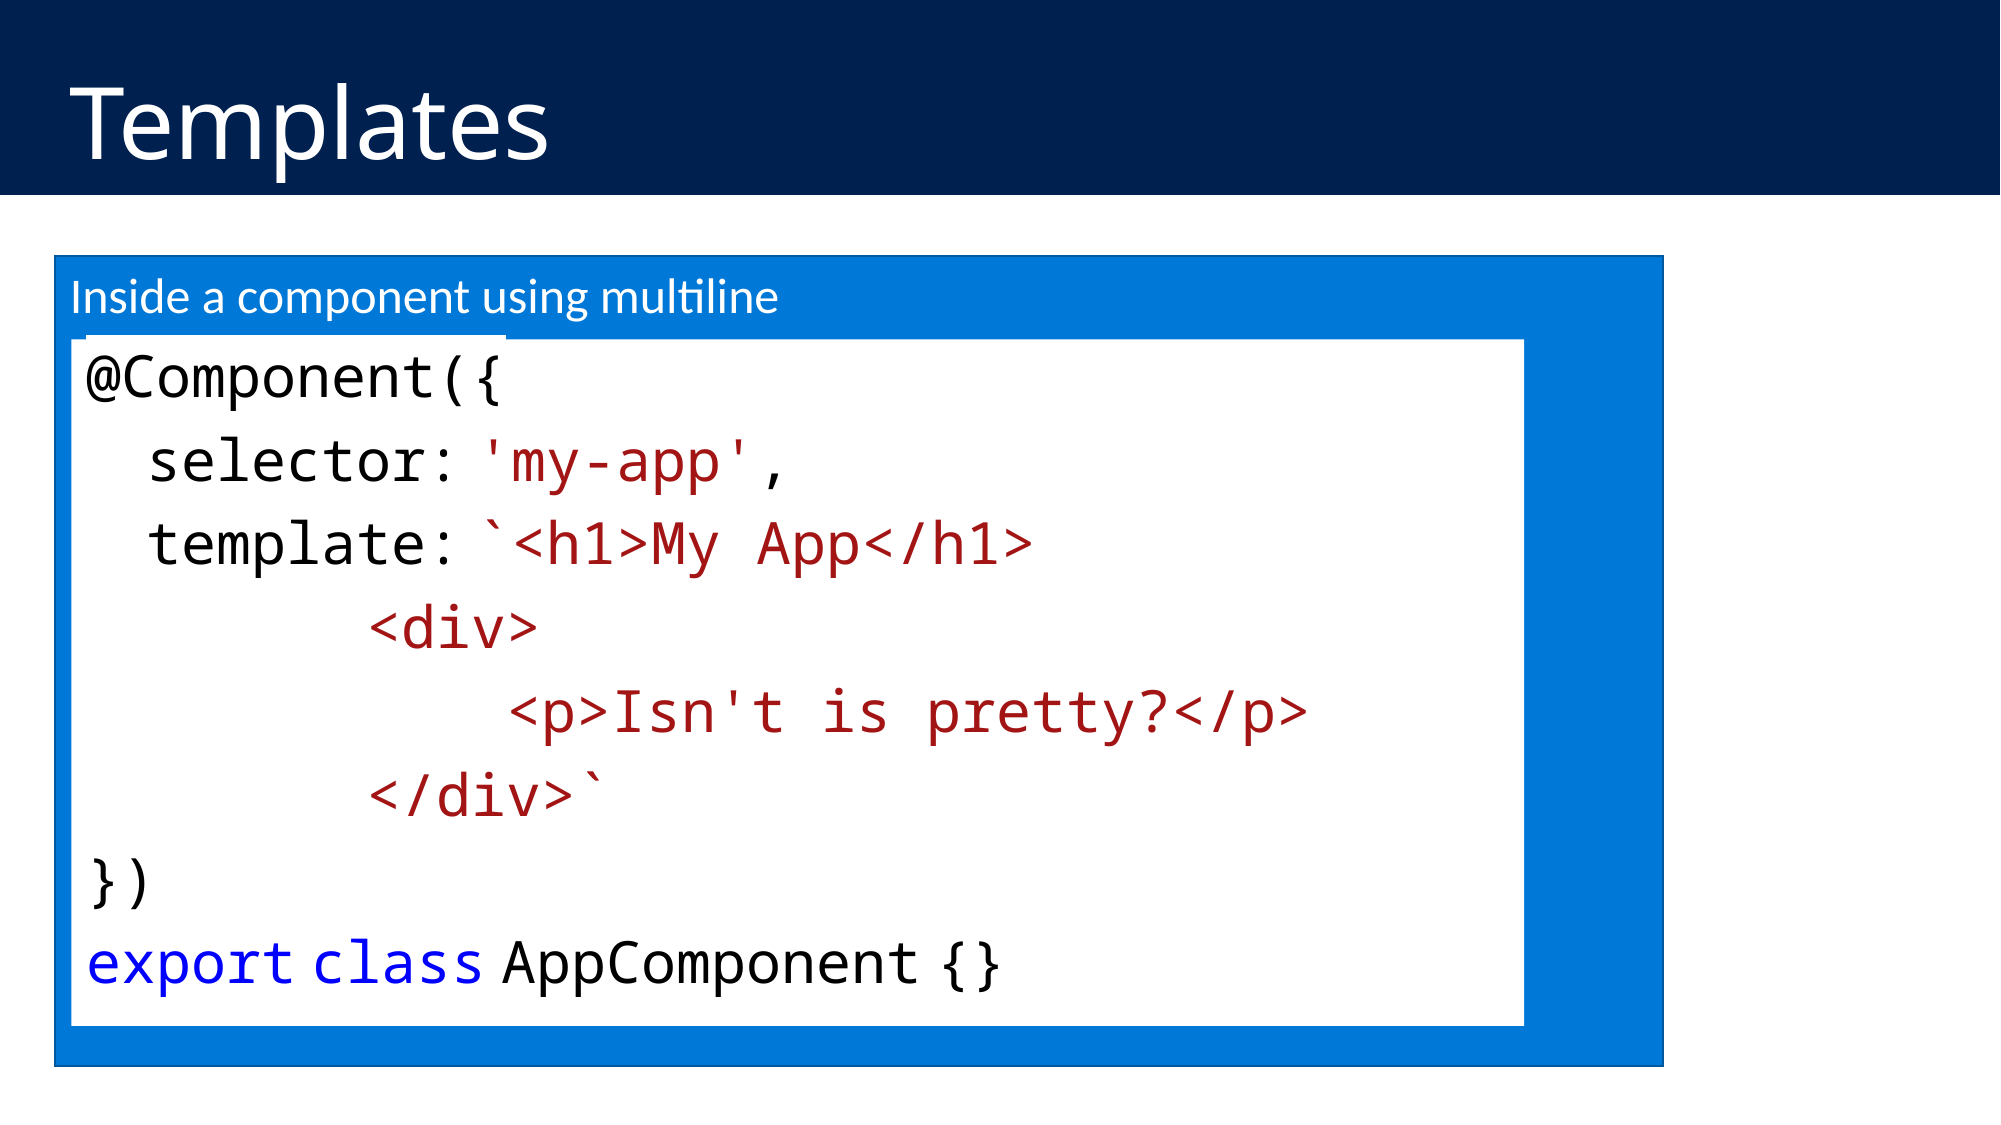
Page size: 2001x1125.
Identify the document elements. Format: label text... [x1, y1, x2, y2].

text_box Inside a component using multiline [54, 255, 1664, 1067]
list @Component({ selector: 'my-app', template: `<h1>My App</h1> <div> <p>Isn't is pretty?</p> </div>` }) export class AppComponent {} [71, 339, 1525, 1026]
title Templates [54, 52, 1945, 203]
